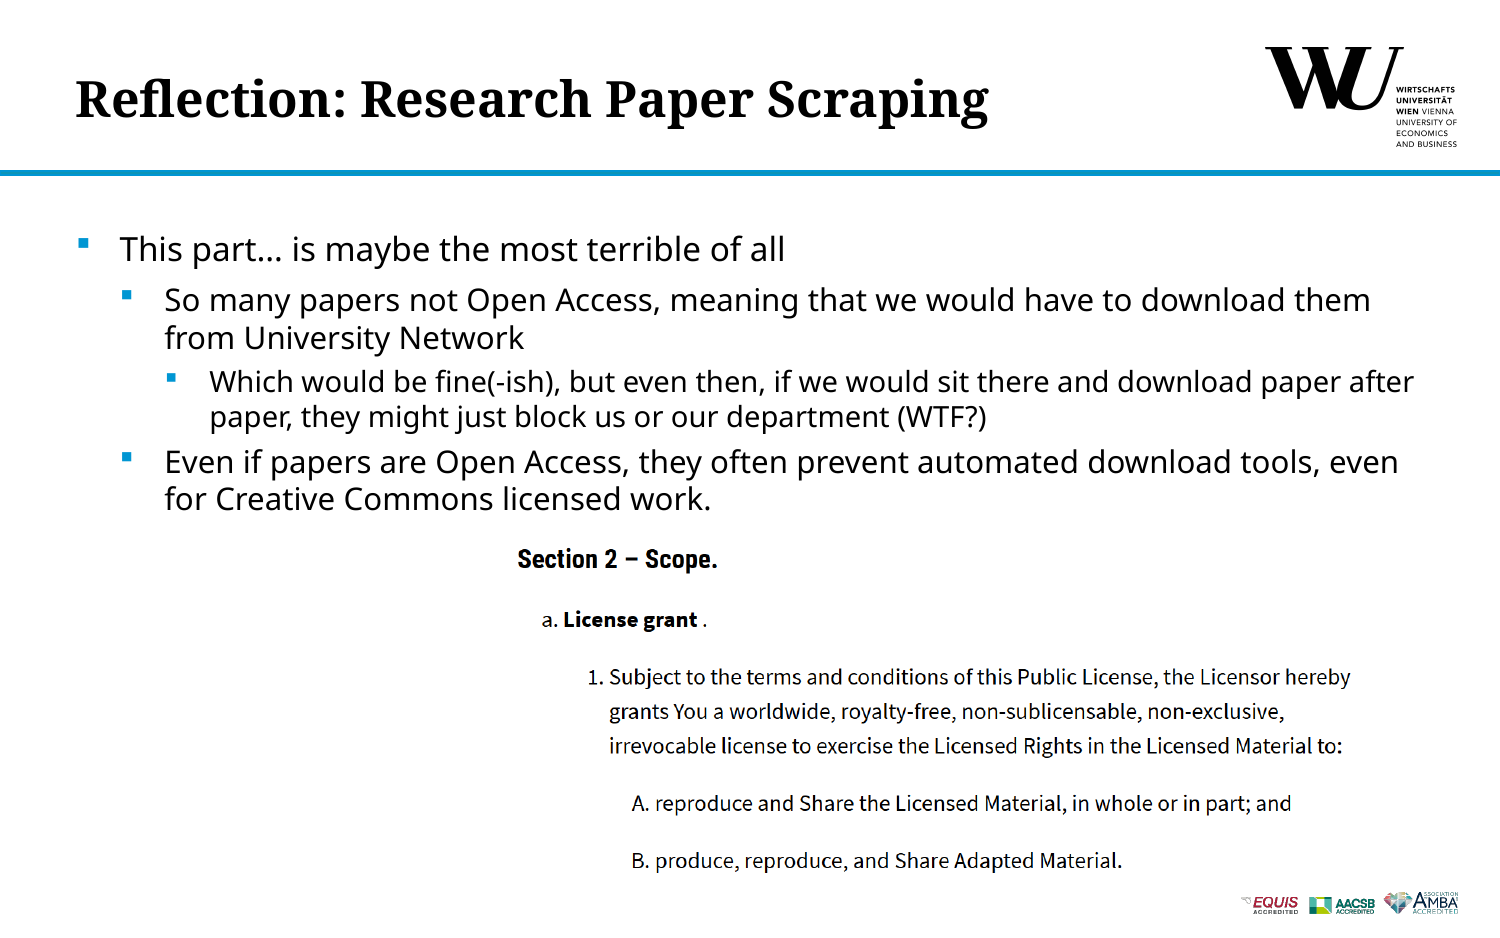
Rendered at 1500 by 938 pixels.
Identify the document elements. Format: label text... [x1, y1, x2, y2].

picture [1265, 47, 1457, 149]
title Reflection: Research Paper Scraping [75, 22, 1198, 172]
list This part… is maybe the most terrible of all So many papers not Open Access, meaning that we would have to download them from University Network Which would be fine(-ish), but even then, if we would sit there and download paper after paper, they might just block us or our department (WTF?) Even if papers are Open Access, they often prevent automated download tools, even for Creative Commons licensed work. [75, 220, 1444, 847]
picture [493, 528, 1458, 914]
